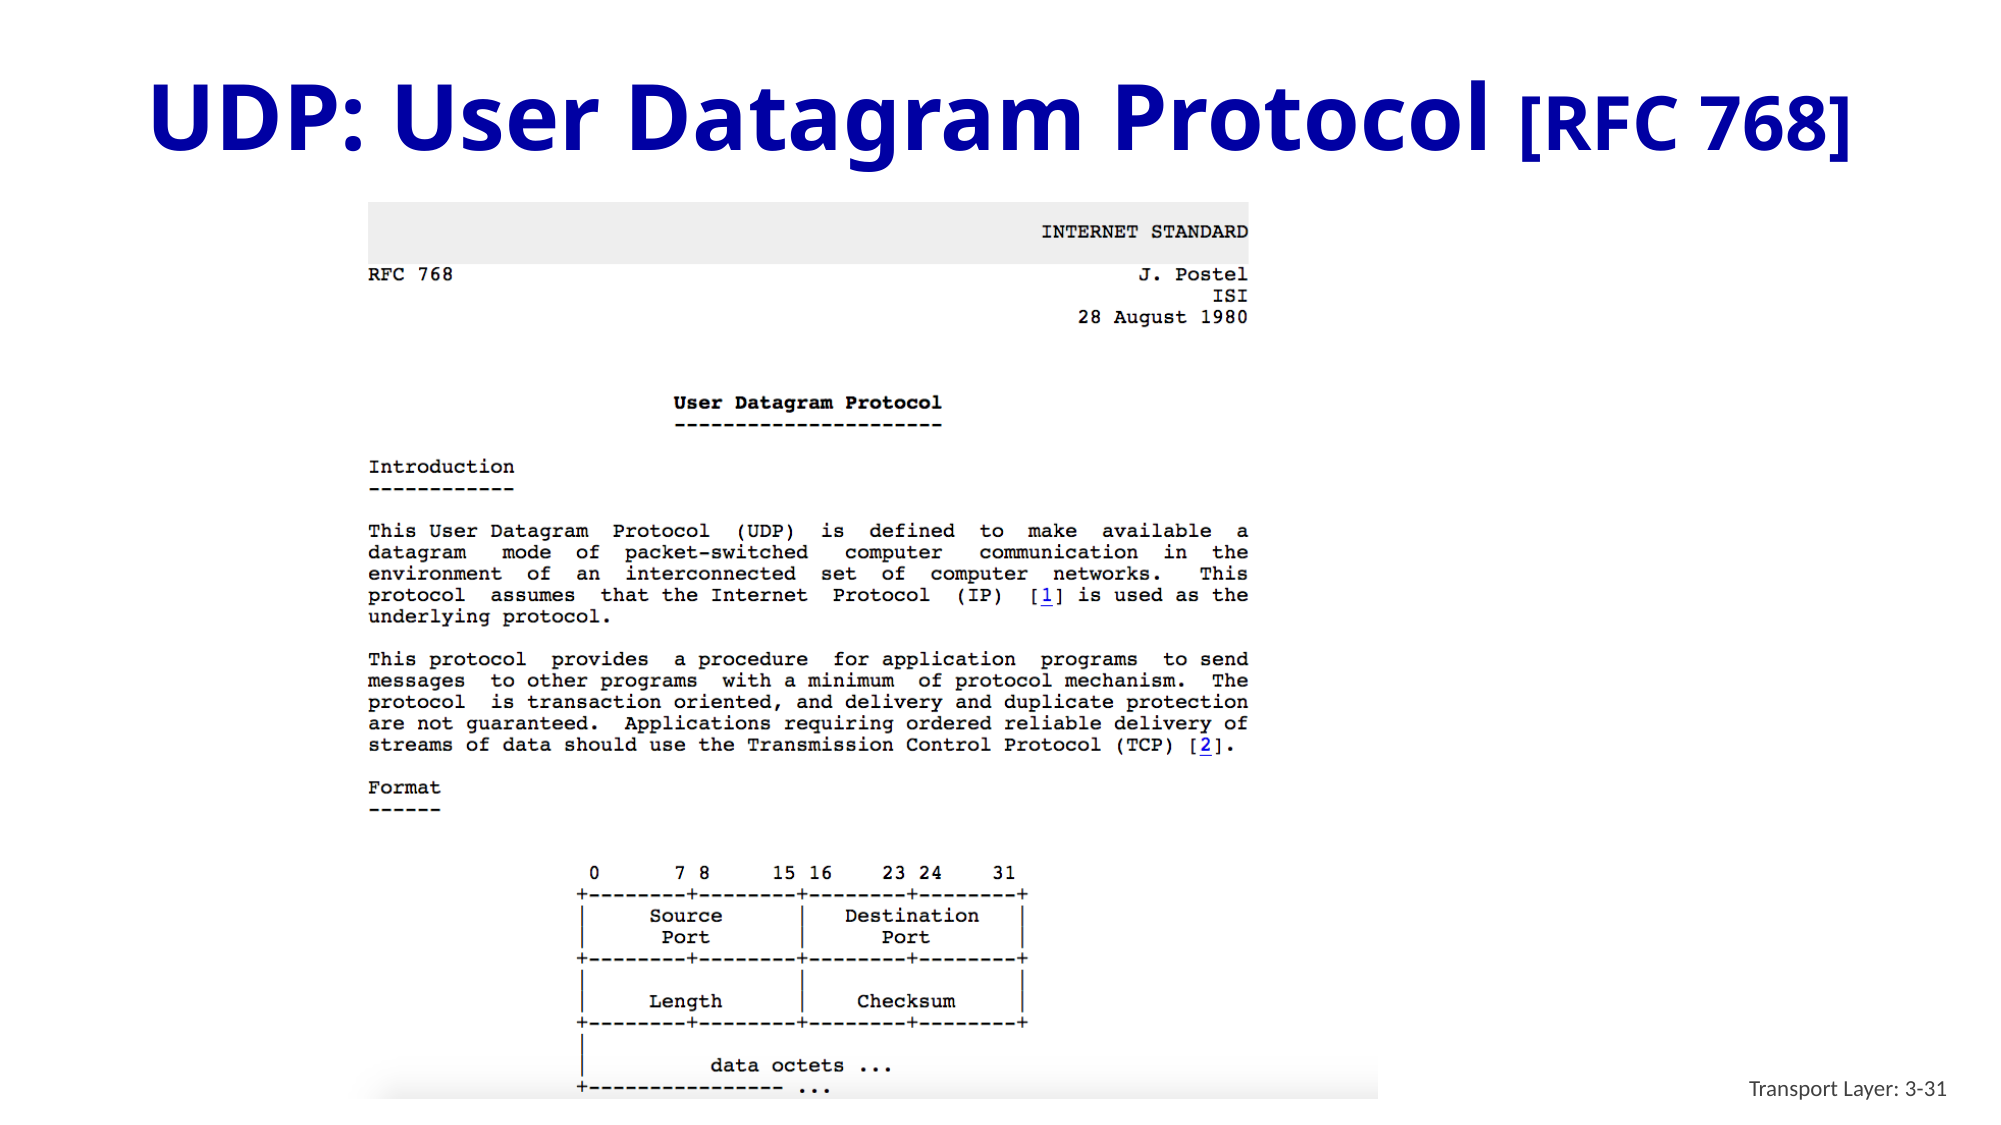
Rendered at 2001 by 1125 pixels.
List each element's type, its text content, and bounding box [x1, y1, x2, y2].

slide_number Transport Layer: 3-31 [1512, 1056, 1963, 1117]
picture [309, 202, 1378, 1100]
title UDP: User Datagram Protocol [RFC 768] [131, 47, 1952, 195]
